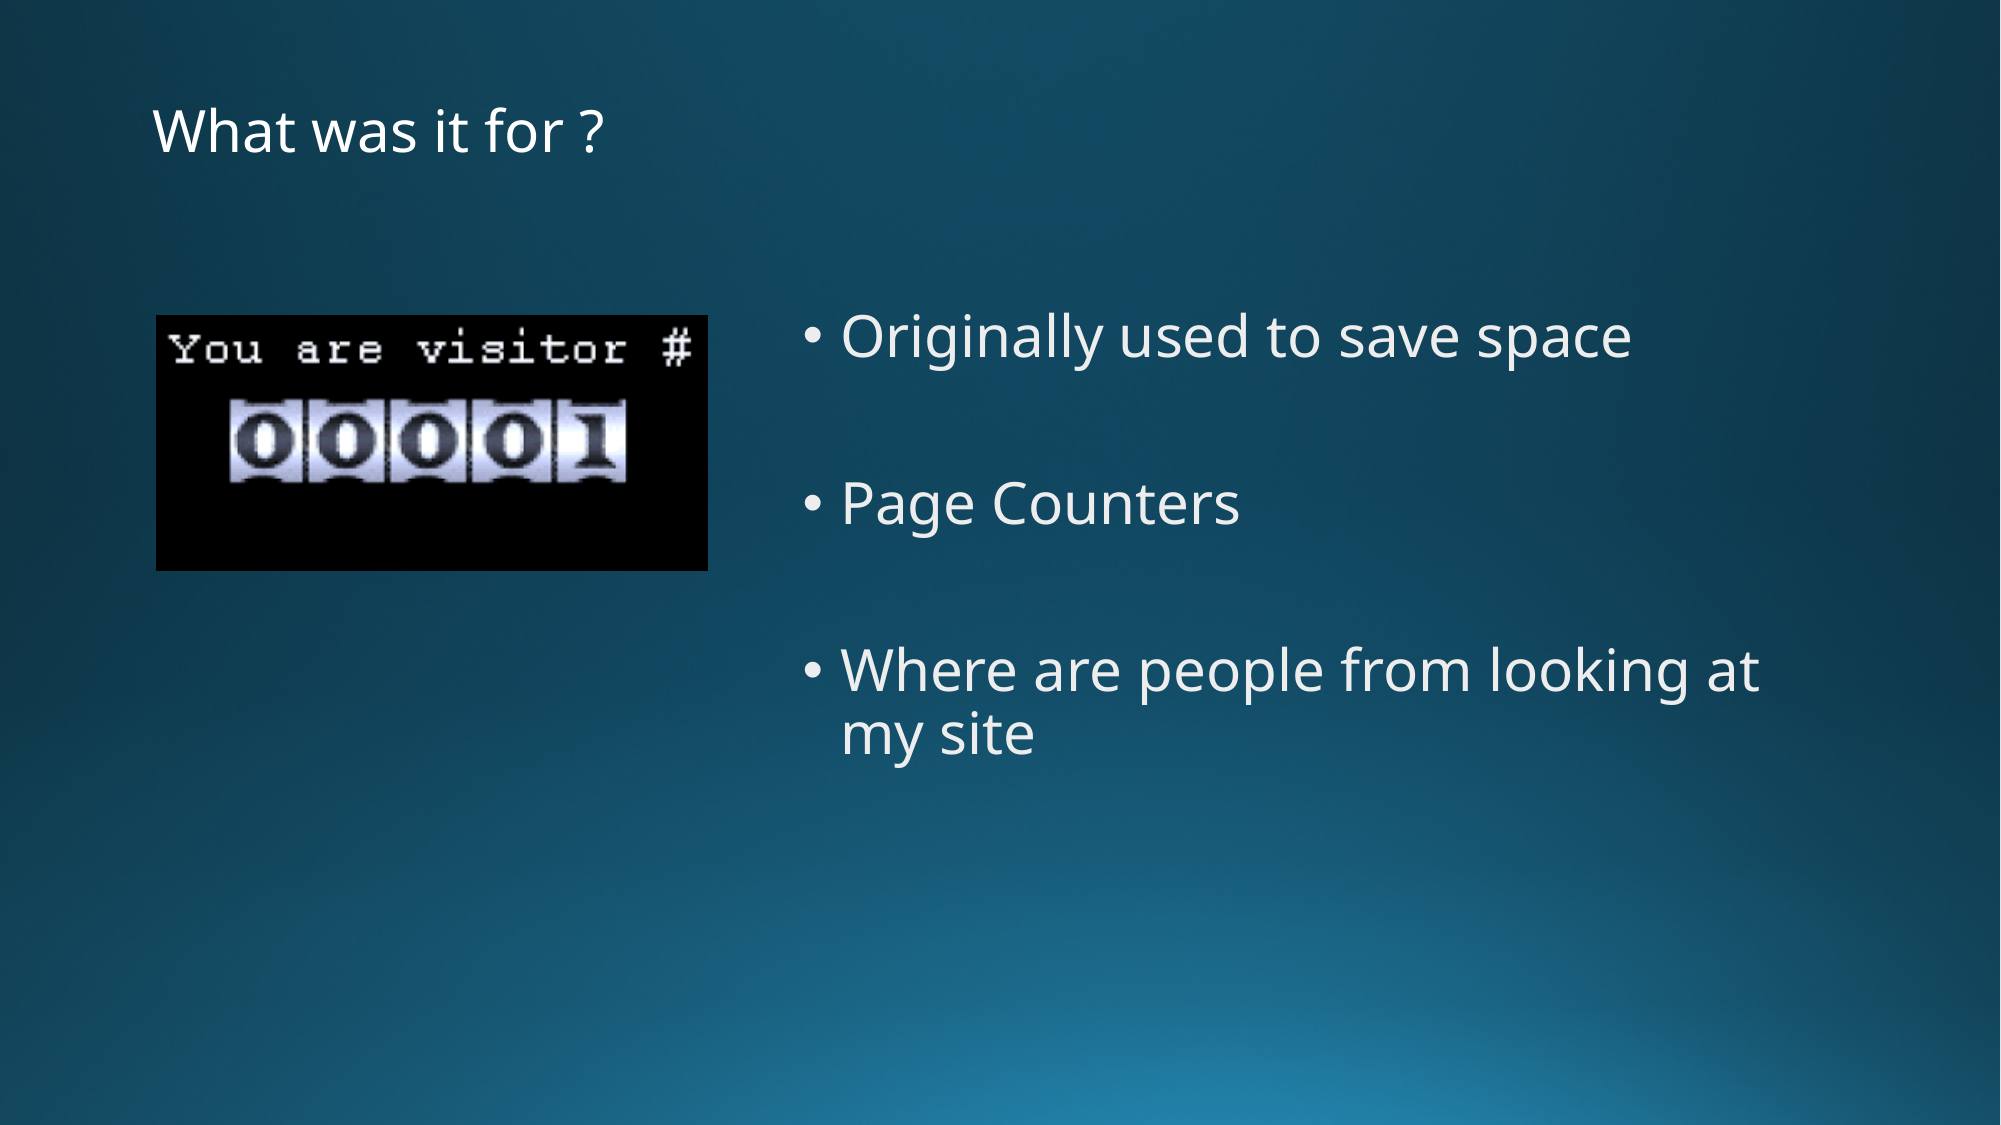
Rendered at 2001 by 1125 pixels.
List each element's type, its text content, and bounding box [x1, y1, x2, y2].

title What was it for ? [137, 59, 1863, 278]
list Originally used to save space Page Counters Where are people from looking at my site [787, 299, 1863, 1014]
picture [0, 0, 2001, 1125]
